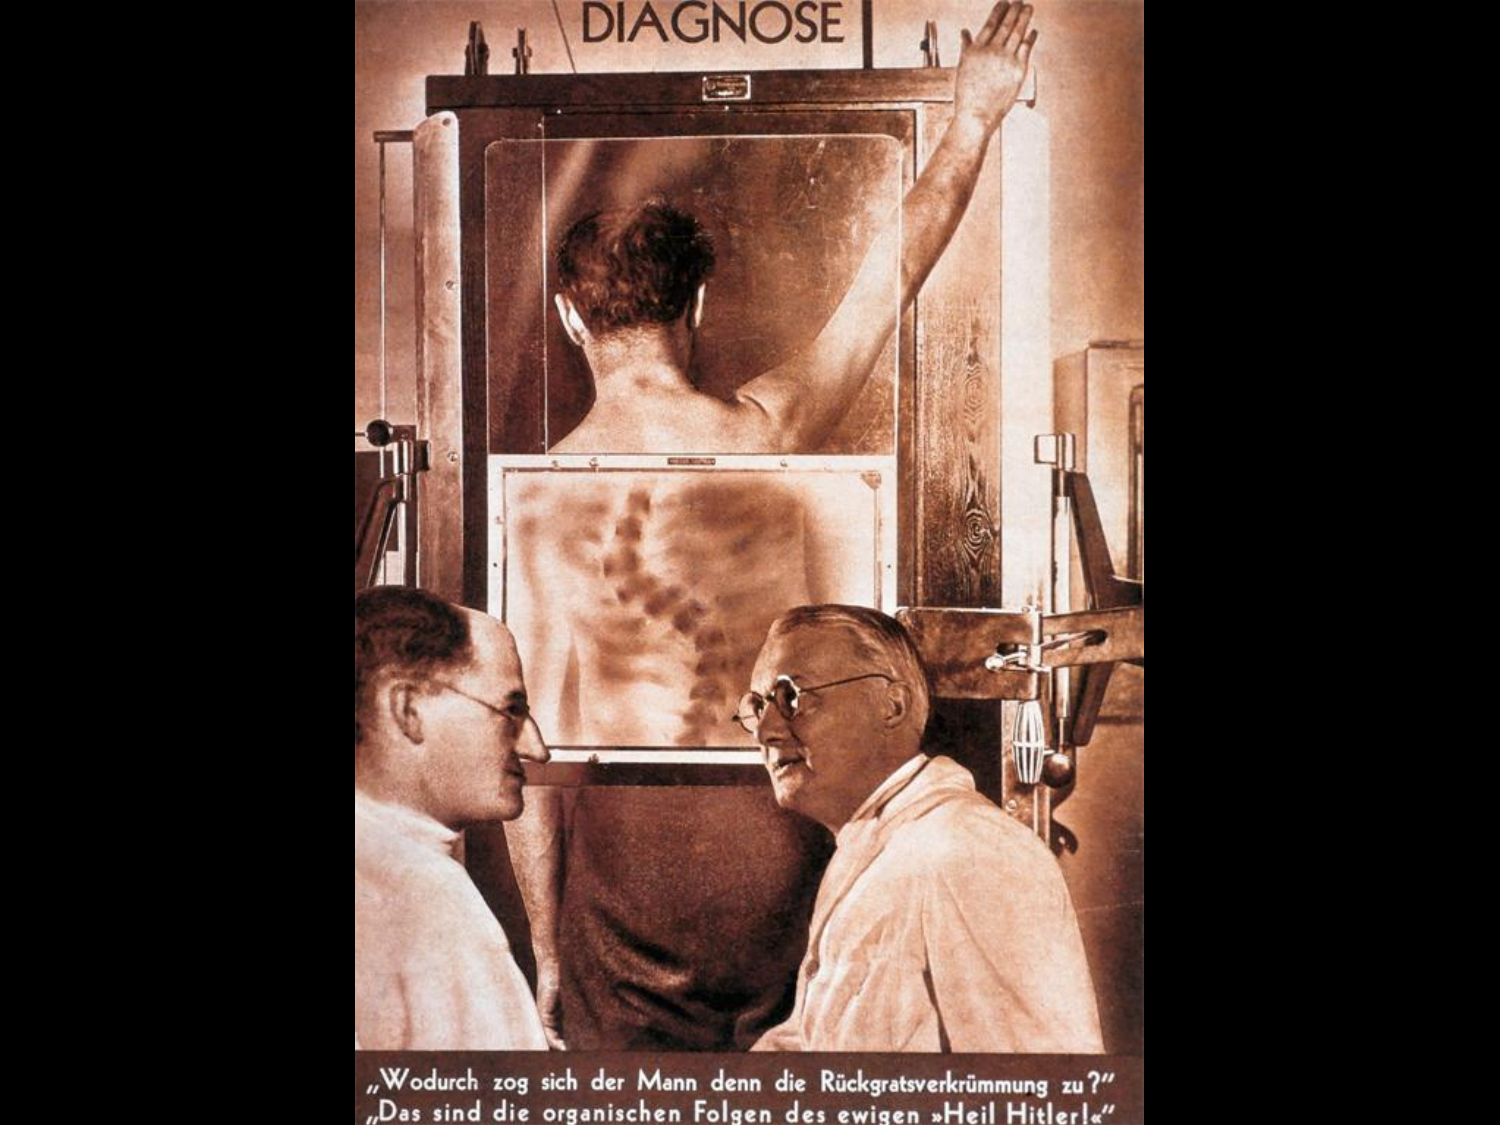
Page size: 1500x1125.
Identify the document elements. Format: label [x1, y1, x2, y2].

picture [355, 0, 1145, 1125]
